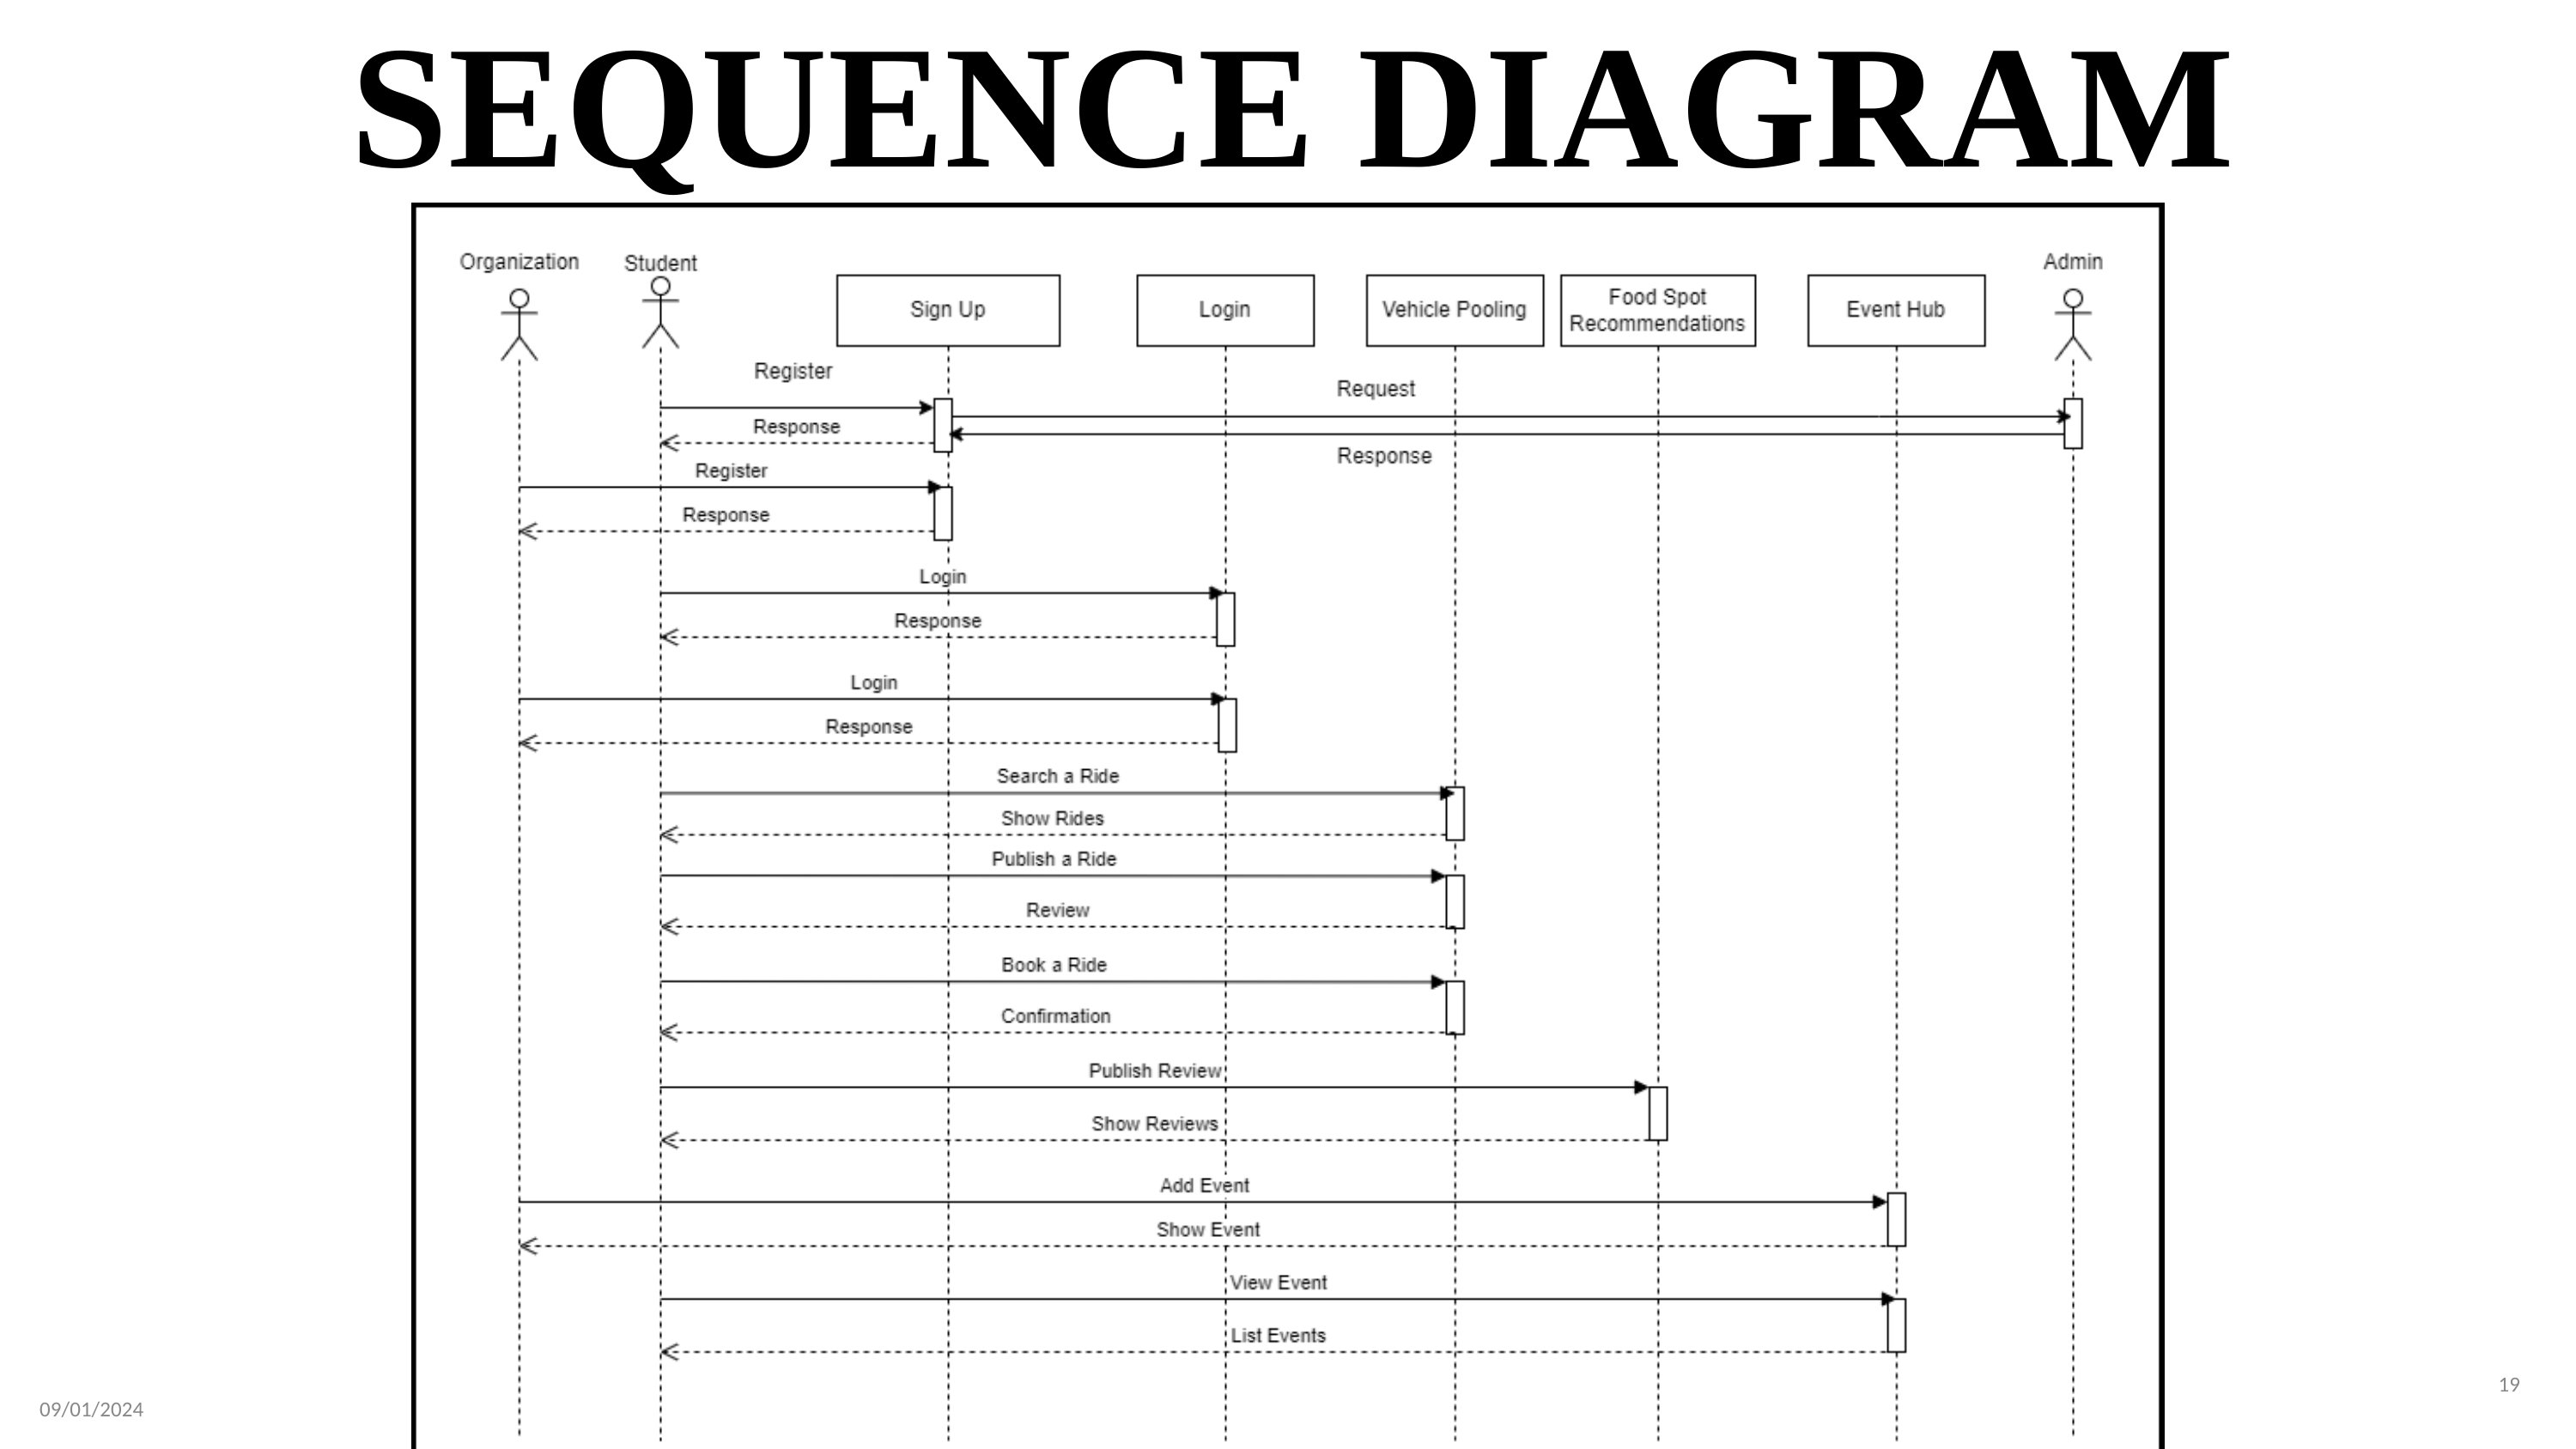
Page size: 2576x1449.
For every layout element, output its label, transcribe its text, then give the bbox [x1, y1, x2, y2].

text_box ‹#› [2233, 1357, 2533, 1410]
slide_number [27, 1382, 328, 1434]
text_box SEQUENCE DIAGRAM [145, 30, 2442, 202]
picture [410, 203, 2165, 1449]
